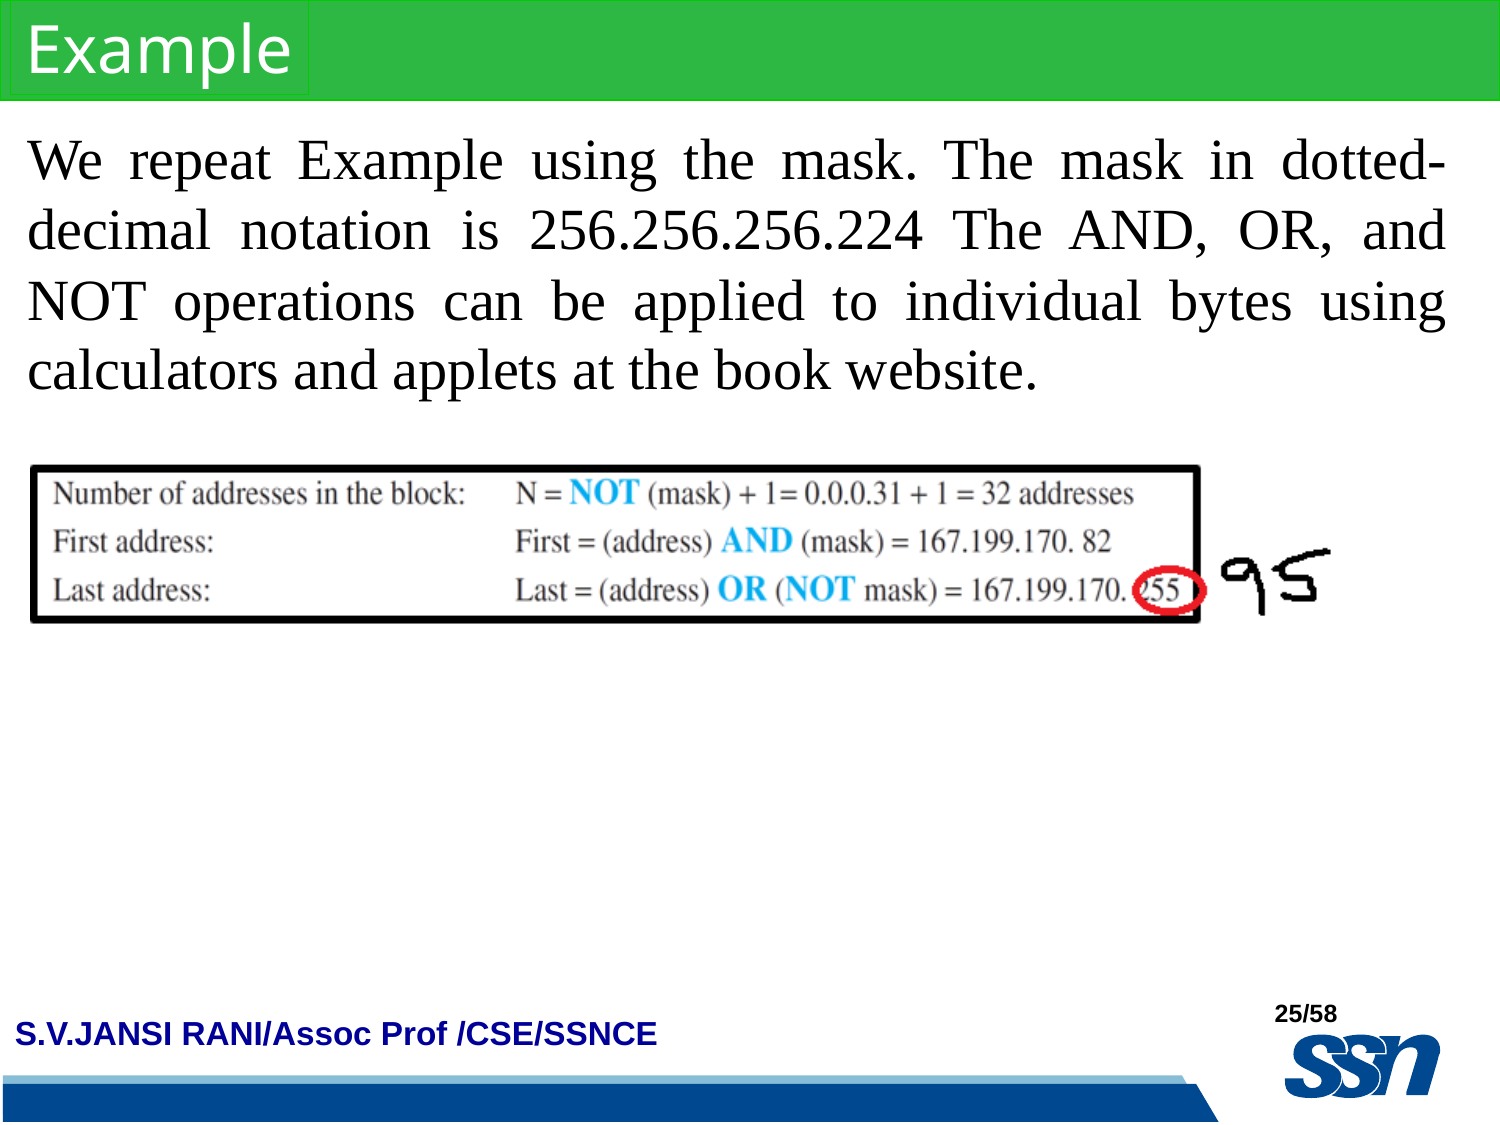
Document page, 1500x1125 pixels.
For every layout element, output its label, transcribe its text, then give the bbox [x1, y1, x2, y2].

text_box We repeat Example using the mask. The mask in dotted-decimal notation is 256.256.256.224 The AND, OR, and NOT operations can be applied to individual bytes using calculators and applets at the book website. [12, 114, 1463, 409]
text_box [0, 0, 1500, 101]
picture [30, 454, 1470, 671]
